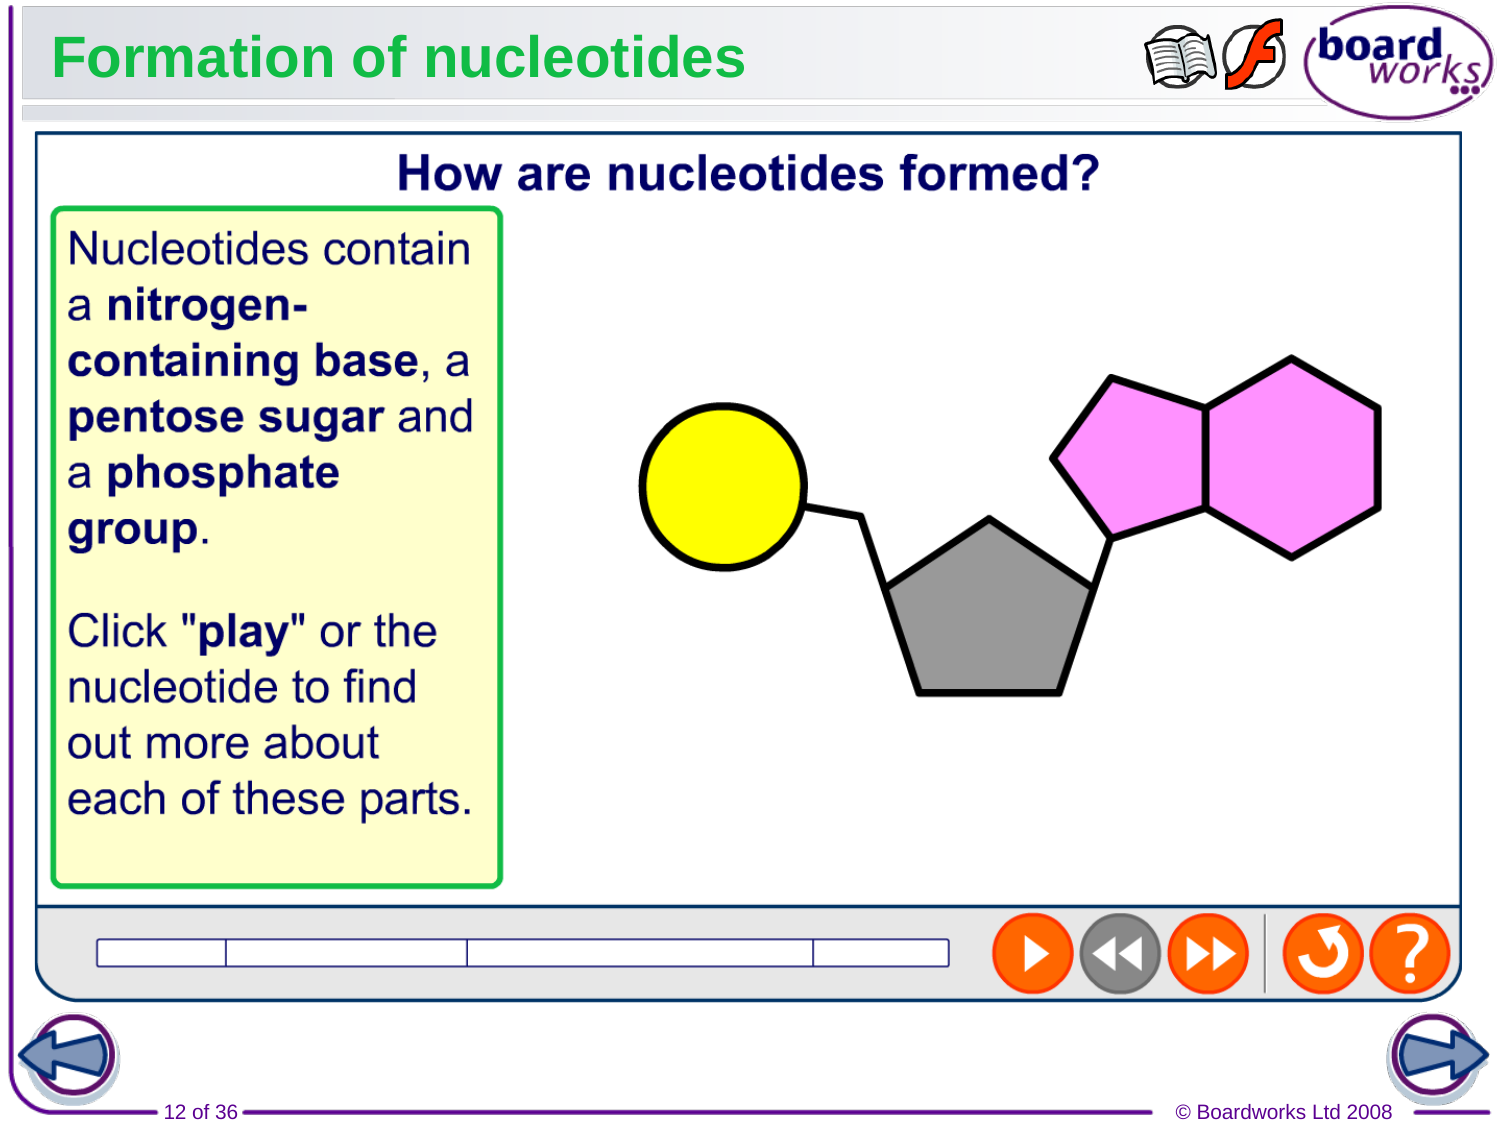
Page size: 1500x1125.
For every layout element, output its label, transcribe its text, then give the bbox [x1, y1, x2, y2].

title Formation of nucleotides [36, 8, 1225, 100]
picture [0, 0, 1500, 1125]
